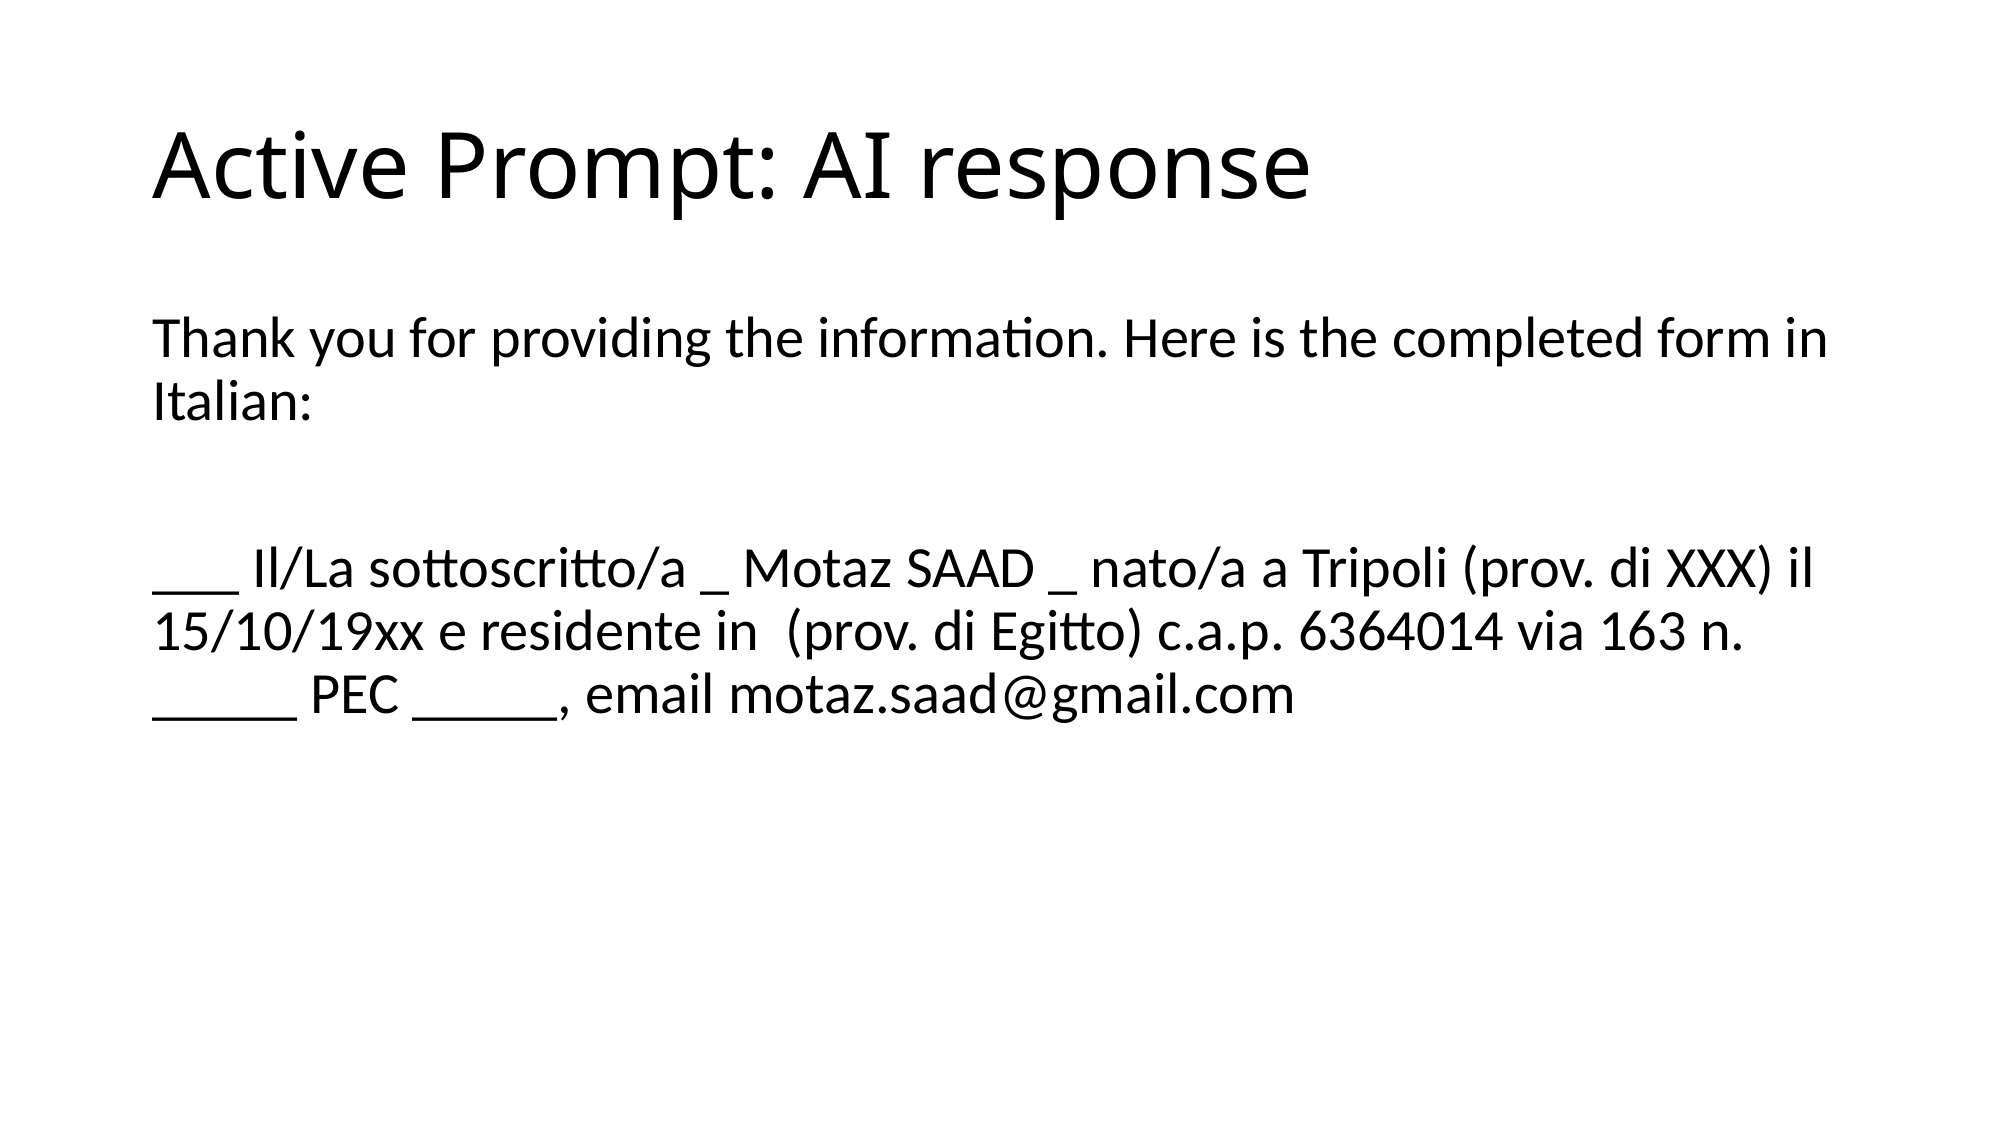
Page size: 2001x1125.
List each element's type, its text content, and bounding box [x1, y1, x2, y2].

list Thank you for providing the information. Here is the completed form in Italian: ___ Il/La sottoscritto/a _ Motaz SAAD _ nato/a a Tripoli (prov. di XXX) il 15/10/19xx e residente in (prov. di Egitto) c.a.p. 6364014 via 163 n. _____ PEC _____, email motaz.saad@gmail.com [137, 299, 1863, 1014]
title Active Prompt: AI response [137, 59, 1863, 278]
